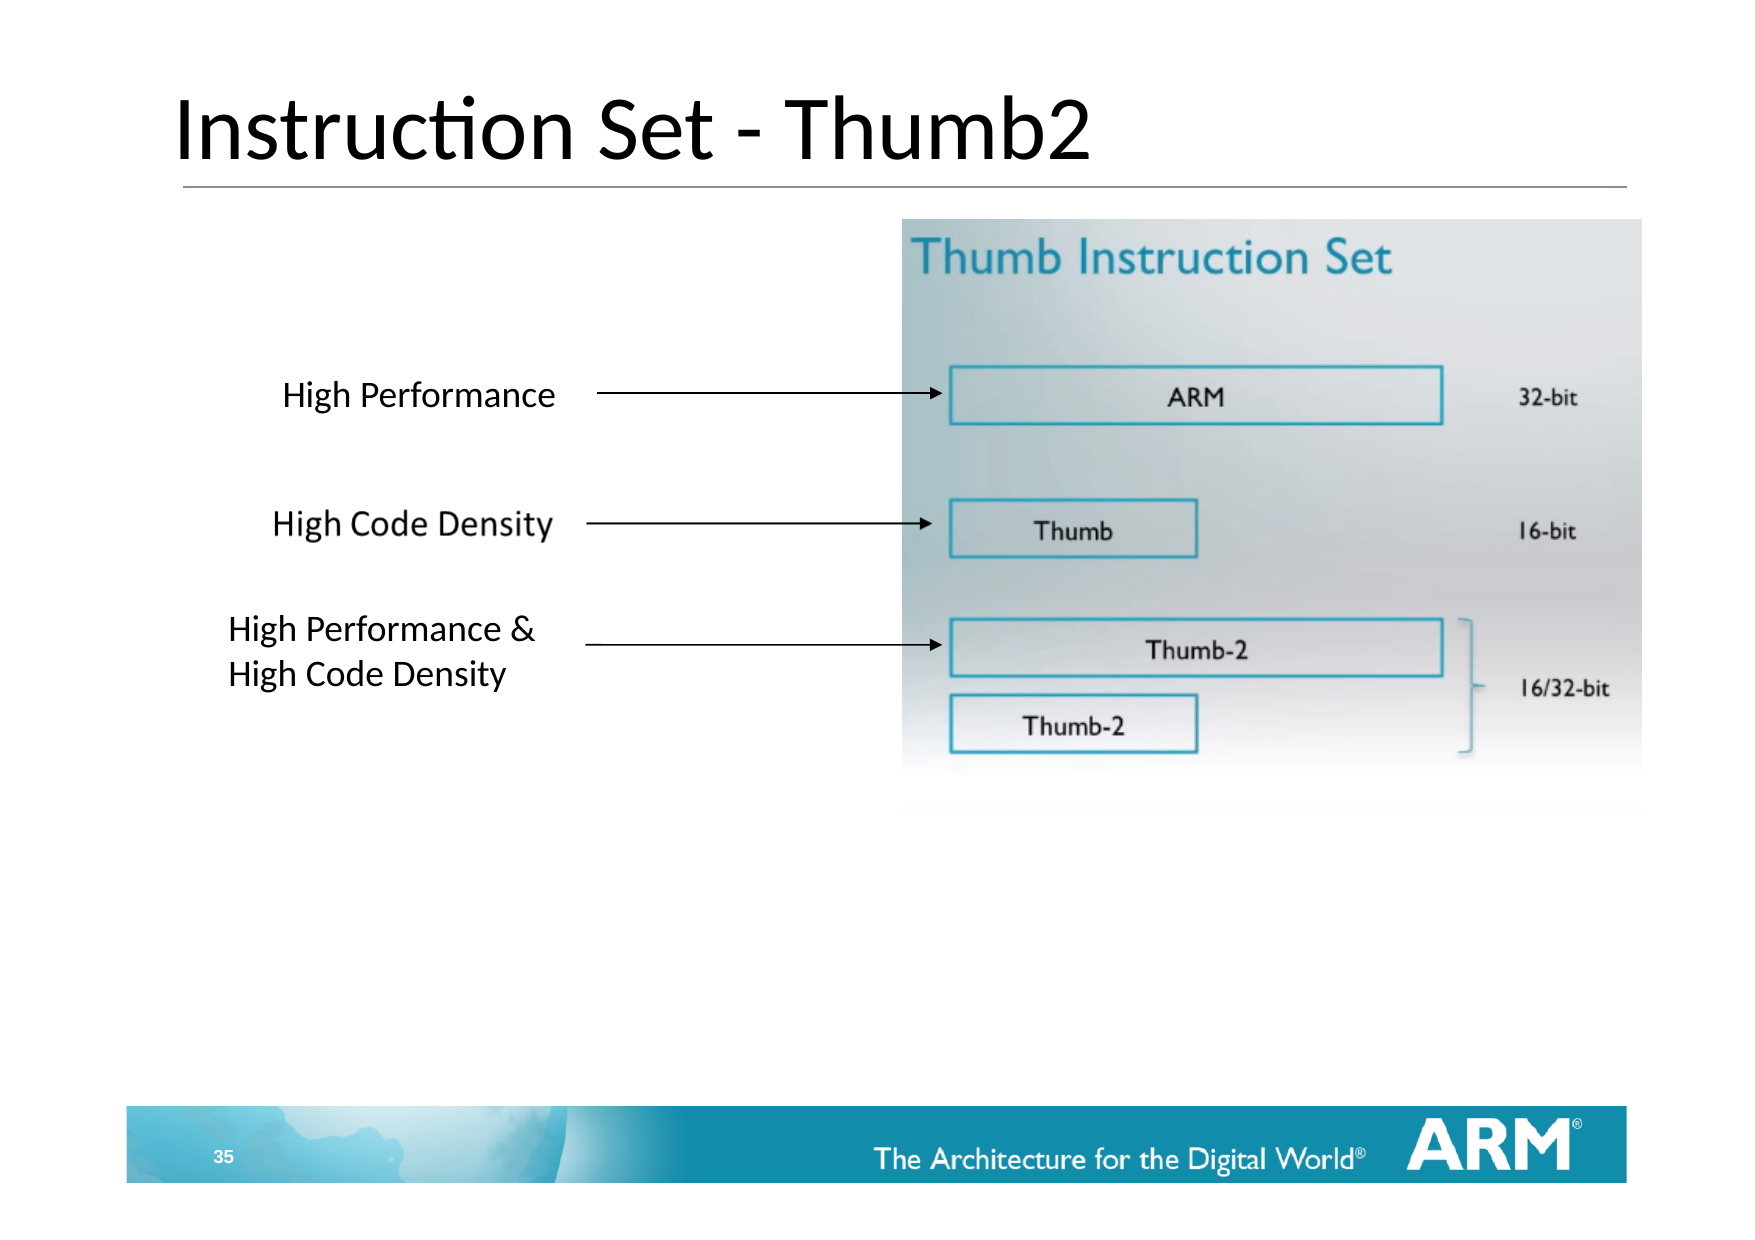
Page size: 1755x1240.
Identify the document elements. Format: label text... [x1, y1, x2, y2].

picture [248, 219, 1642, 814]
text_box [213, 596, 943, 704]
picture [126, 1106, 1627, 1183]
title Instruction Set - Thumb2 [173, 80, 1581, 172]
slide_number 35 [198, 1144, 249, 1176]
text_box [267, 362, 943, 424]
